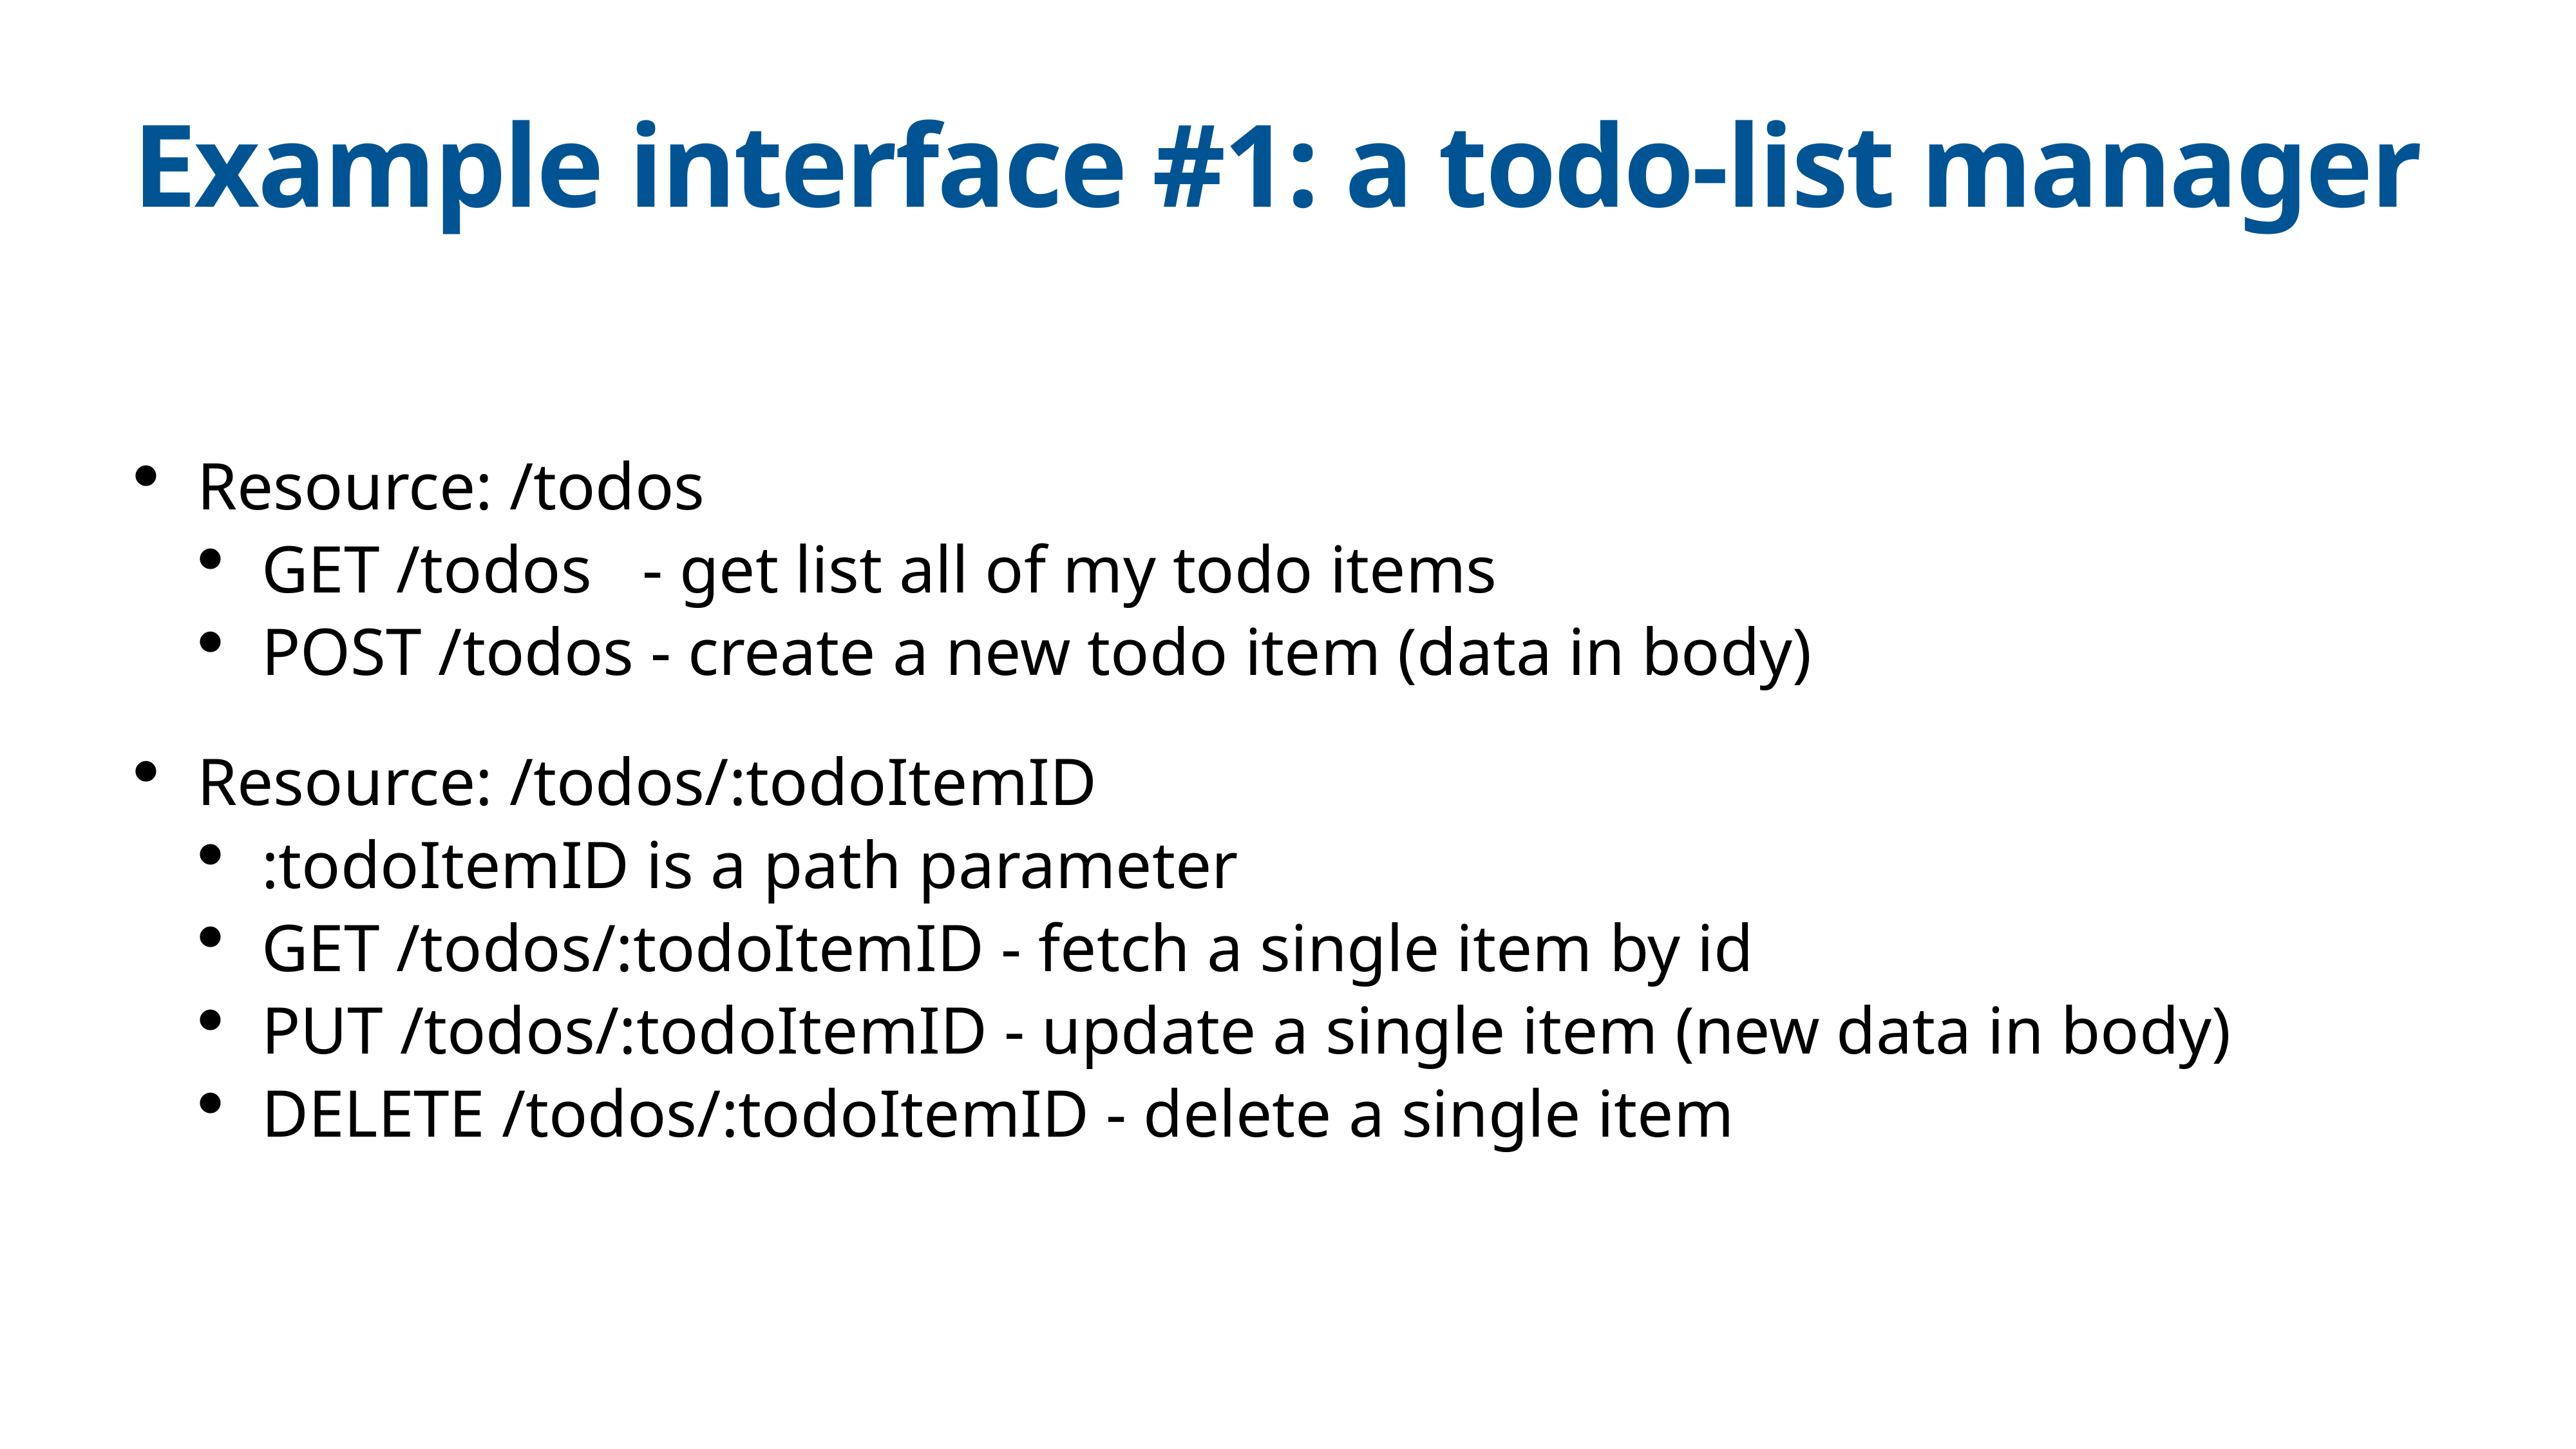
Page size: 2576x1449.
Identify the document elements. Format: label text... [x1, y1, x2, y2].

list Resource: /todos GET /todos - get list all of my todo items POST /todos - create a new todo item (data in body) Resource: /todos/:todoItemID :todoItemID is a path parameter GET /todos/:todoItemID - fetch a single item by id PUT /todos/:todoItemID - update a single item (new data in body) DELETE /todos/:todoItemID - delete a single item [127, 448, 2449, 1321]
title Example interface #1: a todo-list manager [127, 113, 2449, 266]
